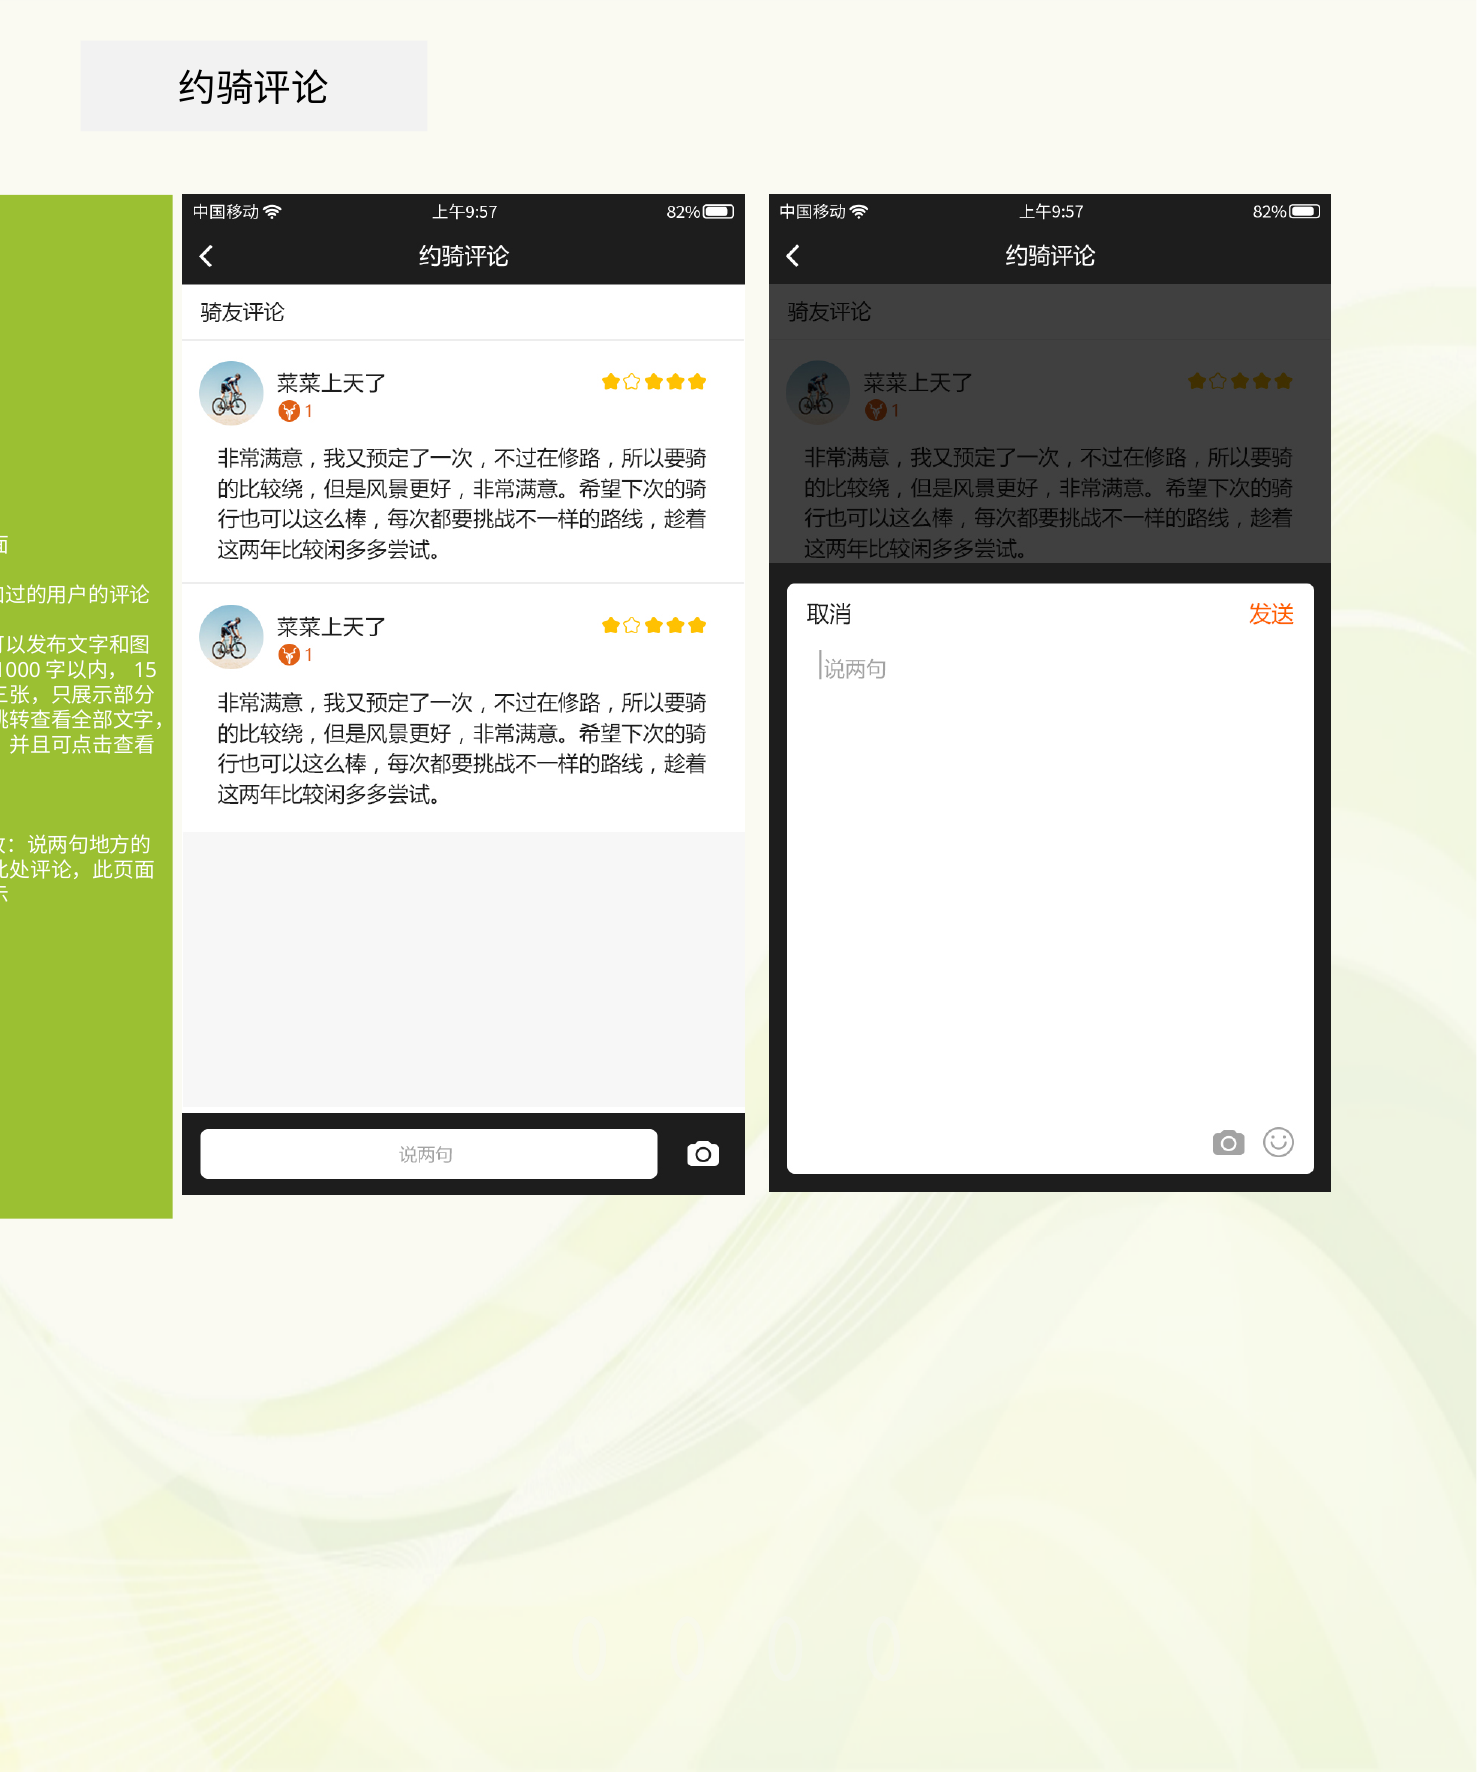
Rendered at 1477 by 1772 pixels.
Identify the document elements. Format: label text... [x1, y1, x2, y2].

text_box 1，返回 返回约骑详情页面 2，展示所有参加过的用户的评论 3，发布评论处可以发布文字和图片，文字内容为1000字以内，15字以上，图片为三张，只展示部分文字，可点击不跳转查看全部文字，图片可展示所有。并且可点击查看大图 4， 2017-3-15日修改：说两句地方的取消，不需要在此处评论，此页面只做约骑评论展示 [0, 194, 174, 1220]
picture [0, 0, 1477, 1772]
text_box 约骑评论 [80, 40, 428, 132]
